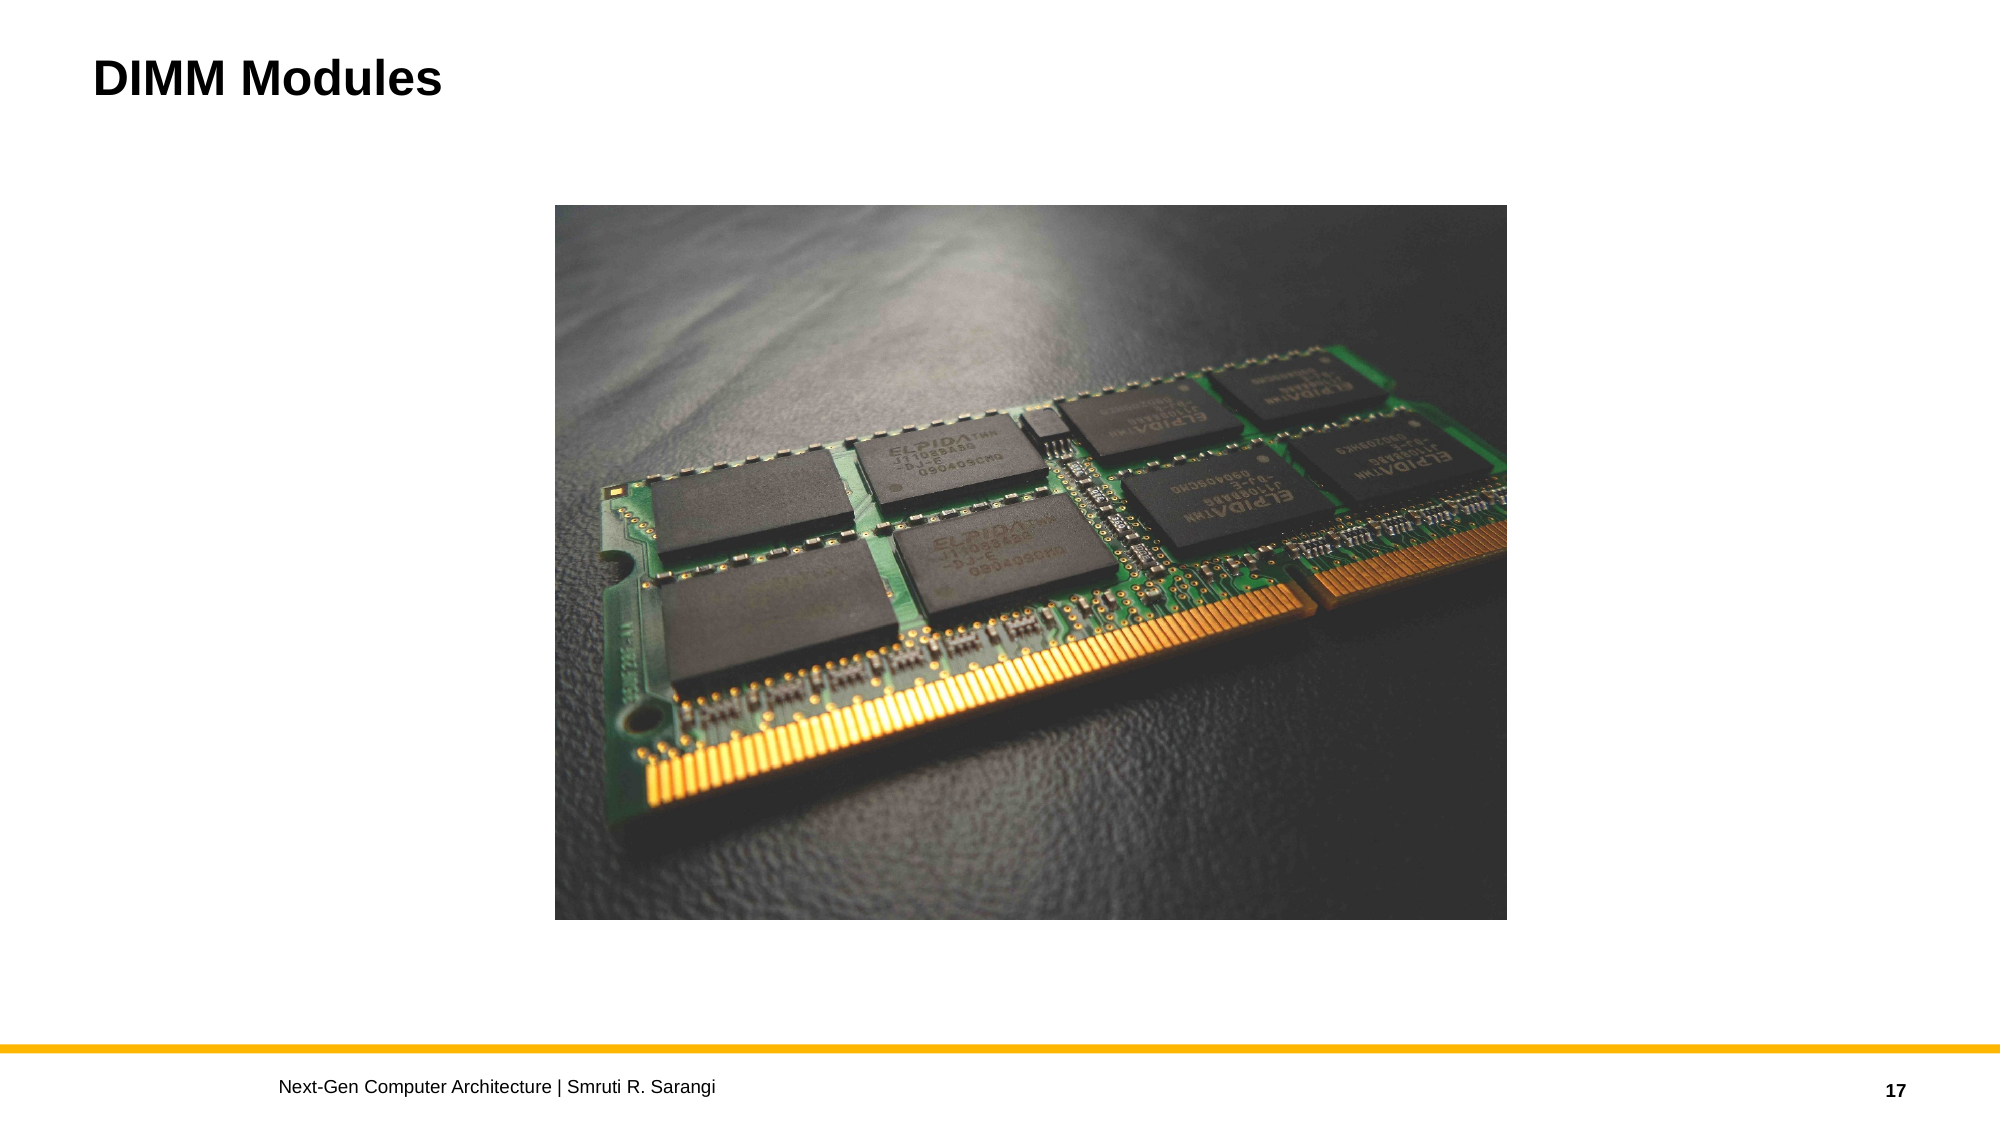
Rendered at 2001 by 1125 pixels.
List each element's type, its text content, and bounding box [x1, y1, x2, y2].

footer Next-Gen Computer Architecture | Smruti R. Sarangi [263, 1067, 1464, 1105]
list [555, 205, 1507, 920]
title DIMM Modules [78, 45, 1578, 180]
slide_number 17 [1711, 1071, 1922, 1109]
